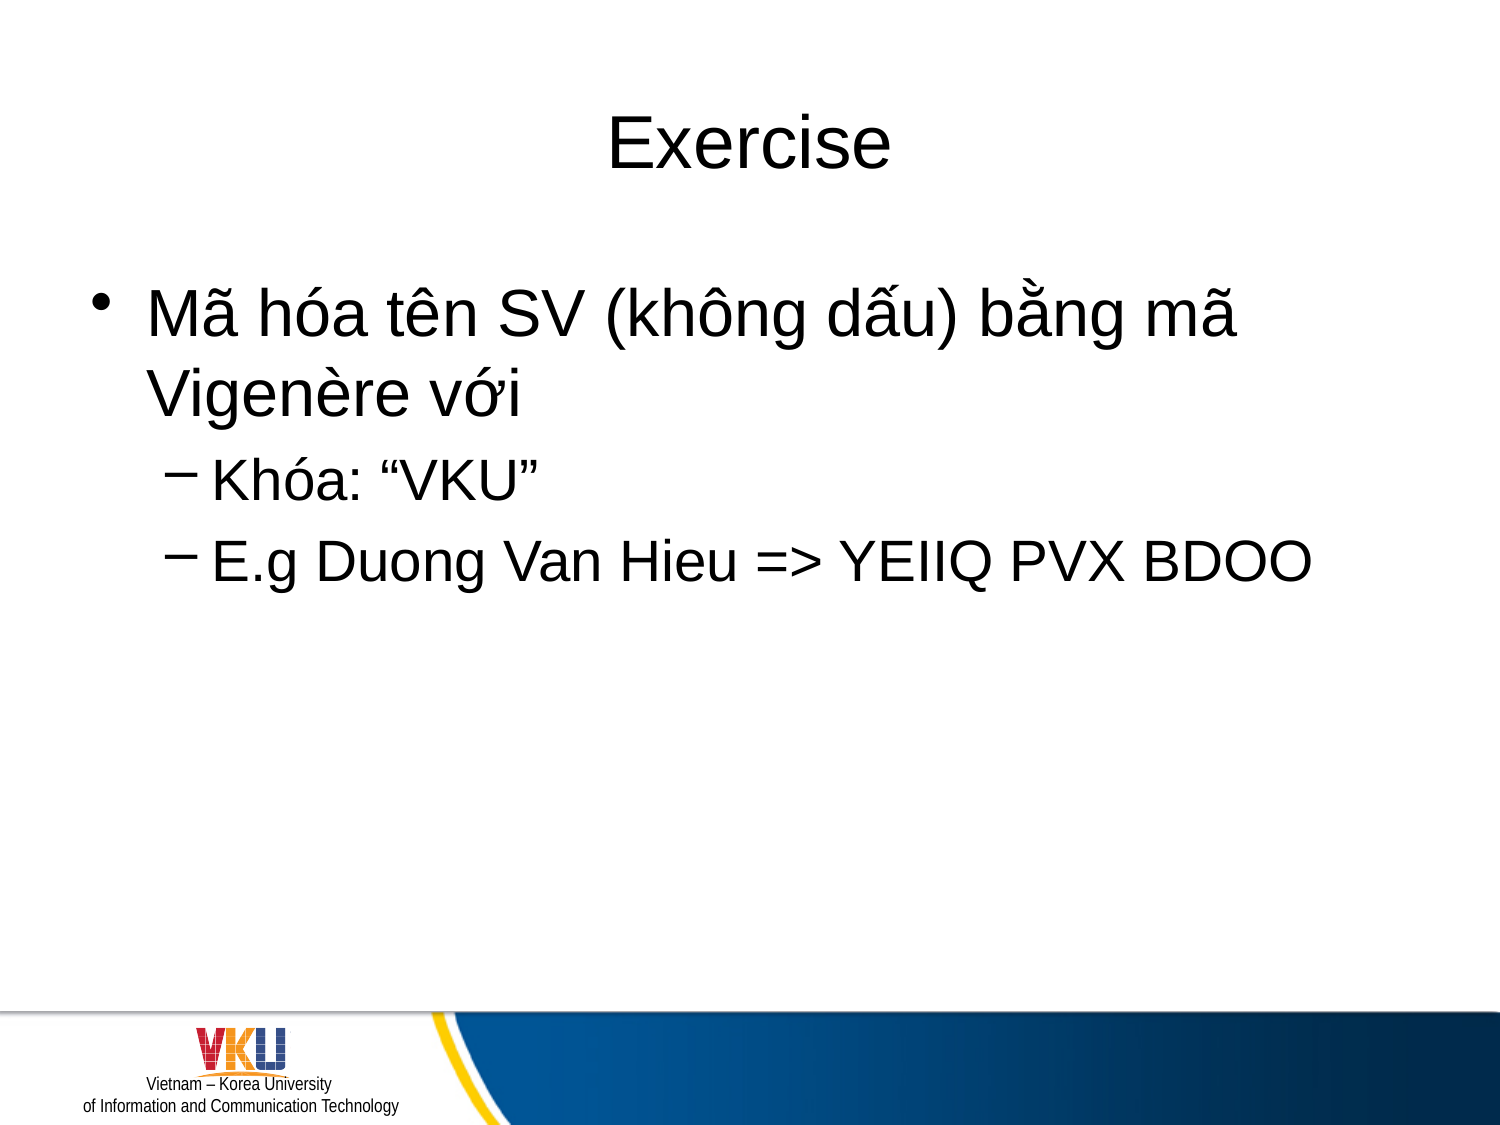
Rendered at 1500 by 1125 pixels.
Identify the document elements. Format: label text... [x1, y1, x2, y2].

title Exercise [75, 45, 1425, 233]
list Mã hóa tên SV (không dấu) bằng mã Vigenère với Khóa: “VKU” E.g Duong Van Hieu => YEIIQ PVX BDOO [75, 262, 1425, 1005]
picture [0, 1011, 1500, 1125]
